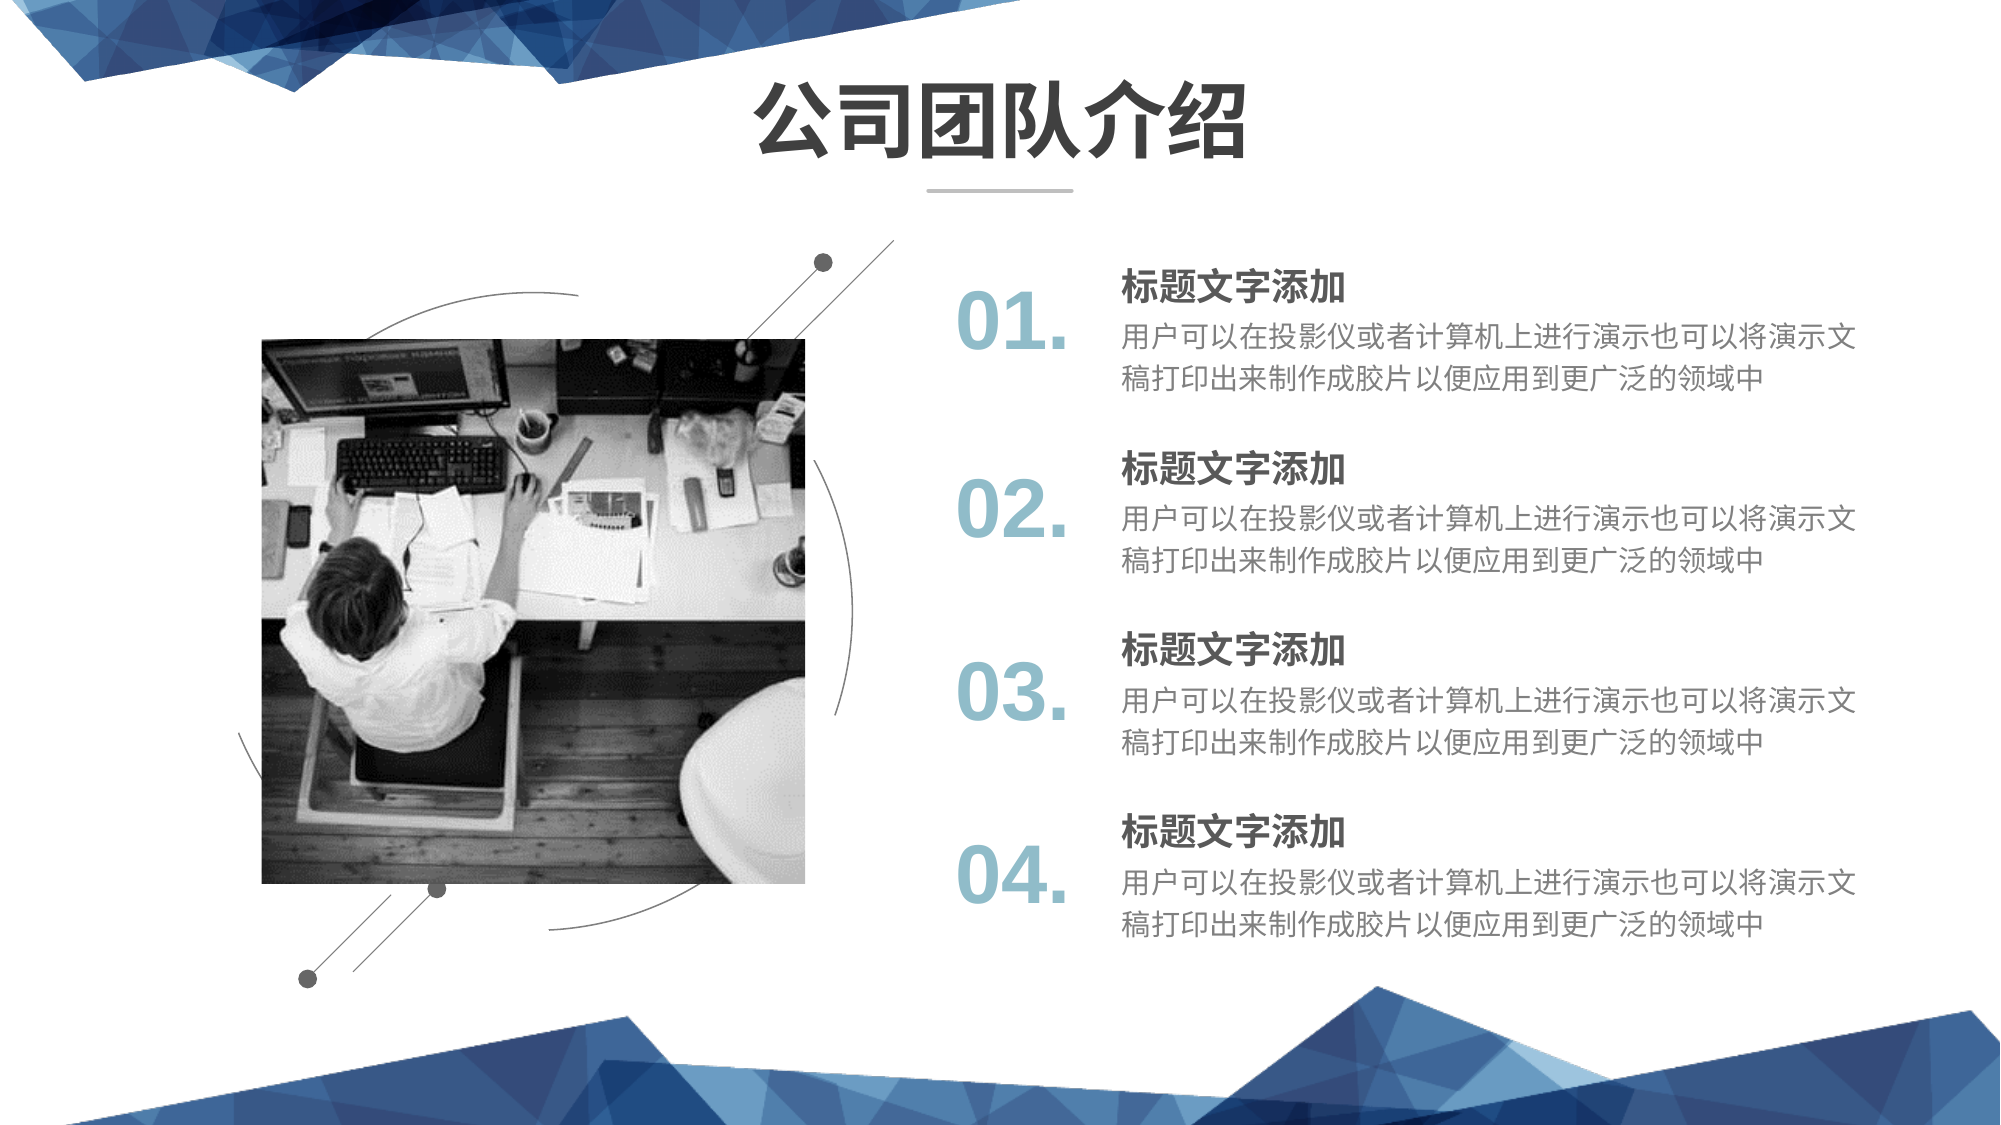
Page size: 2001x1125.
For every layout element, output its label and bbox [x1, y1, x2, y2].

picture [0, 955, 2000, 1125]
text_box [731, 60, 1269, 191]
text_box [940, 246, 1872, 405]
text_box [184, 240, 894, 955]
picture [3, 0, 1046, 128]
picture [261, 339, 806, 884]
text_box [940, 428, 1872, 587]
text_box [940, 791, 1872, 950]
text_box [940, 609, 1872, 768]
